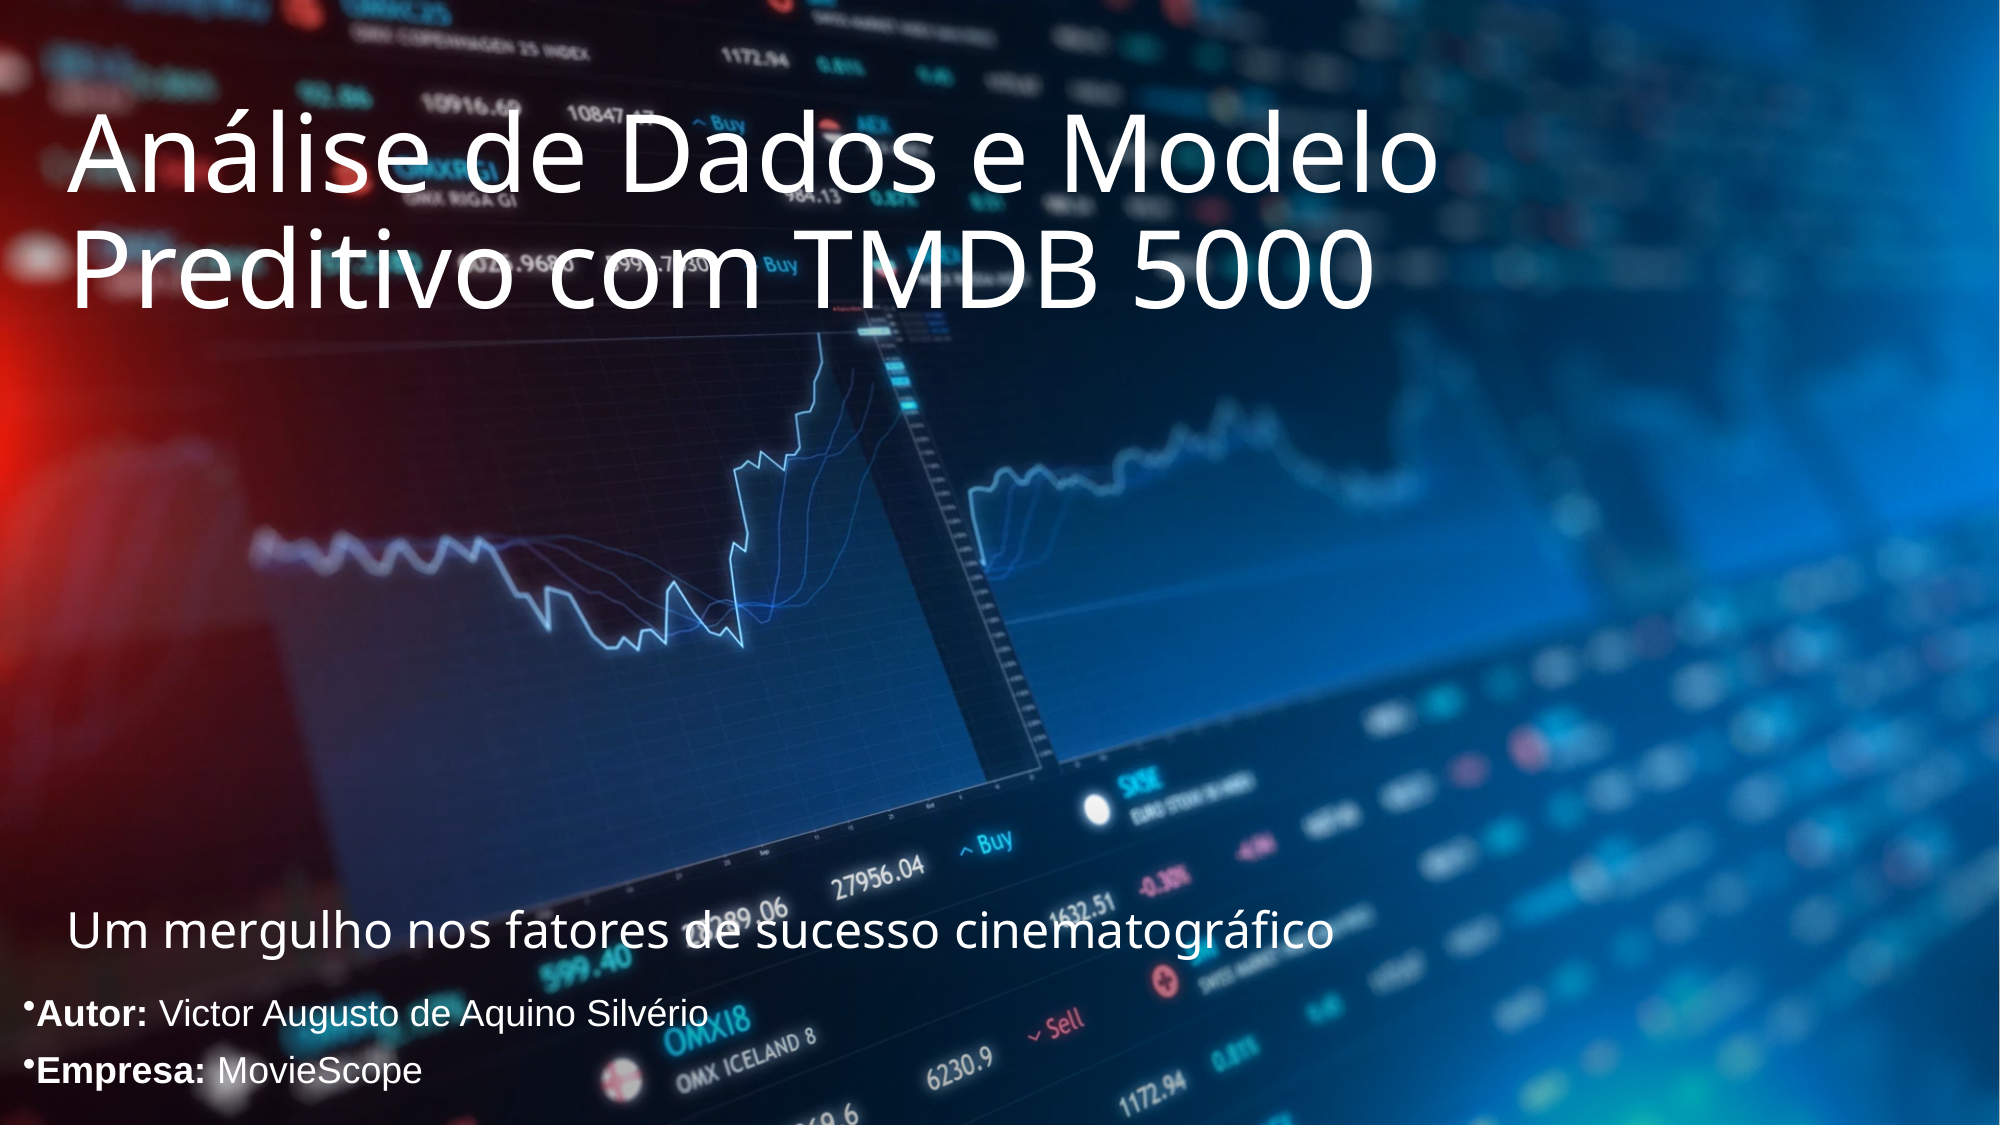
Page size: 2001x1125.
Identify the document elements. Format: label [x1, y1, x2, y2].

text_box [0, 0, 2000, 1125]
